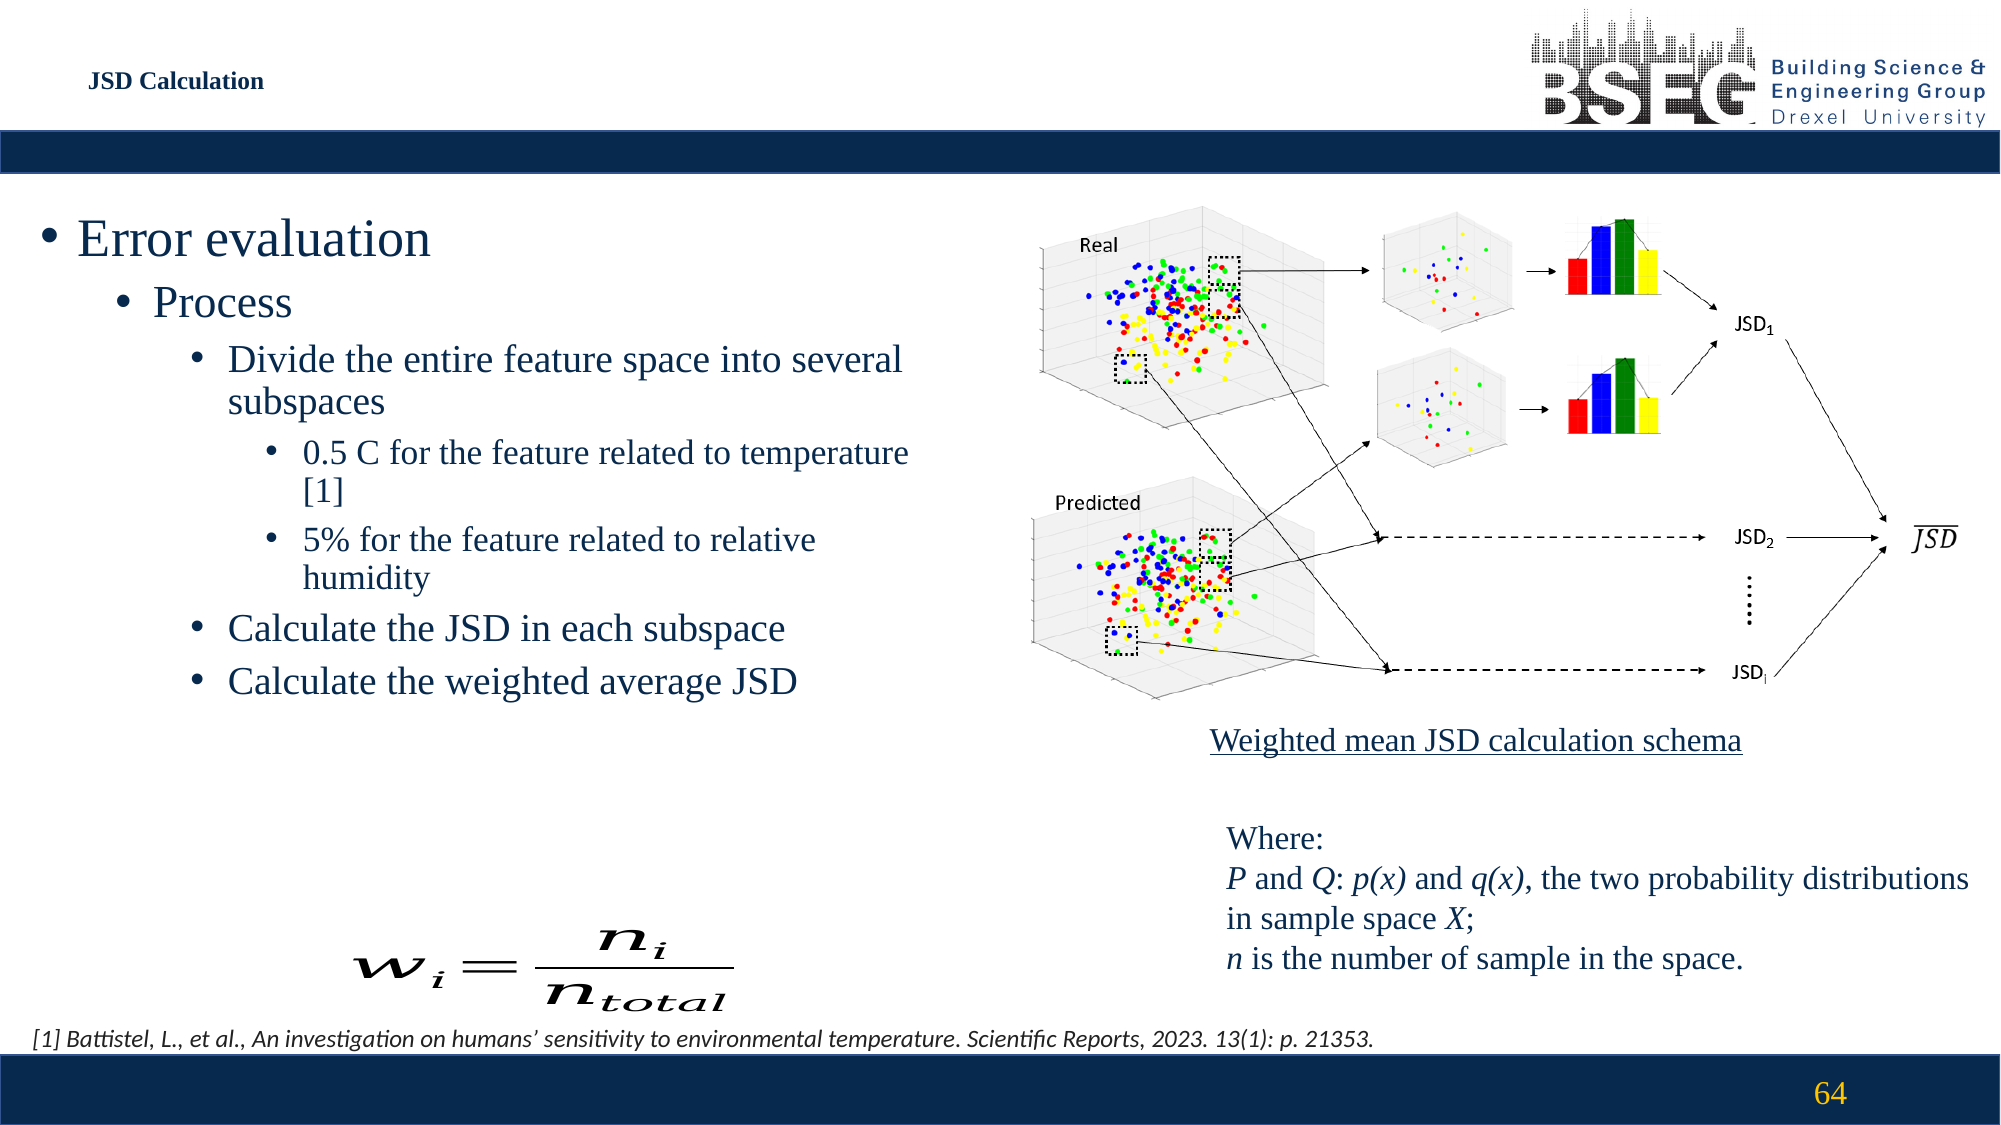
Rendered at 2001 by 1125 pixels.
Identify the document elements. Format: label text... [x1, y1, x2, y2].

picture [1015, 201, 1975, 709]
picture [1524, 7, 1994, 129]
text_box Weighted mean JSD calculation schema [1194, 710, 1957, 766]
text_box [1] Battistel, L., et al., An investigation on humans’ sensitivity to environmental temperature. Scientific Reports, 2023. 13(1): p. 21353. [17, 1015, 1983, 1061]
text_box Where: P and Q: p(x) and q(x), the two probability distributions in sample space X; n is the number of sample in the space. [1211, 808, 2000, 984]
list Error evaluation Process Divide the entire feature space into several subspaces 0.5 C for the feature related to temperature [1] 5% for the feature related to relative humidity Calculate the JSD in each subspace Calculate the weighted average JSD [25, 201, 938, 725]
title JSD Calculation [72, 59, 1863, 103]
slide_number 64 [1412, 1061, 1863, 1121]
